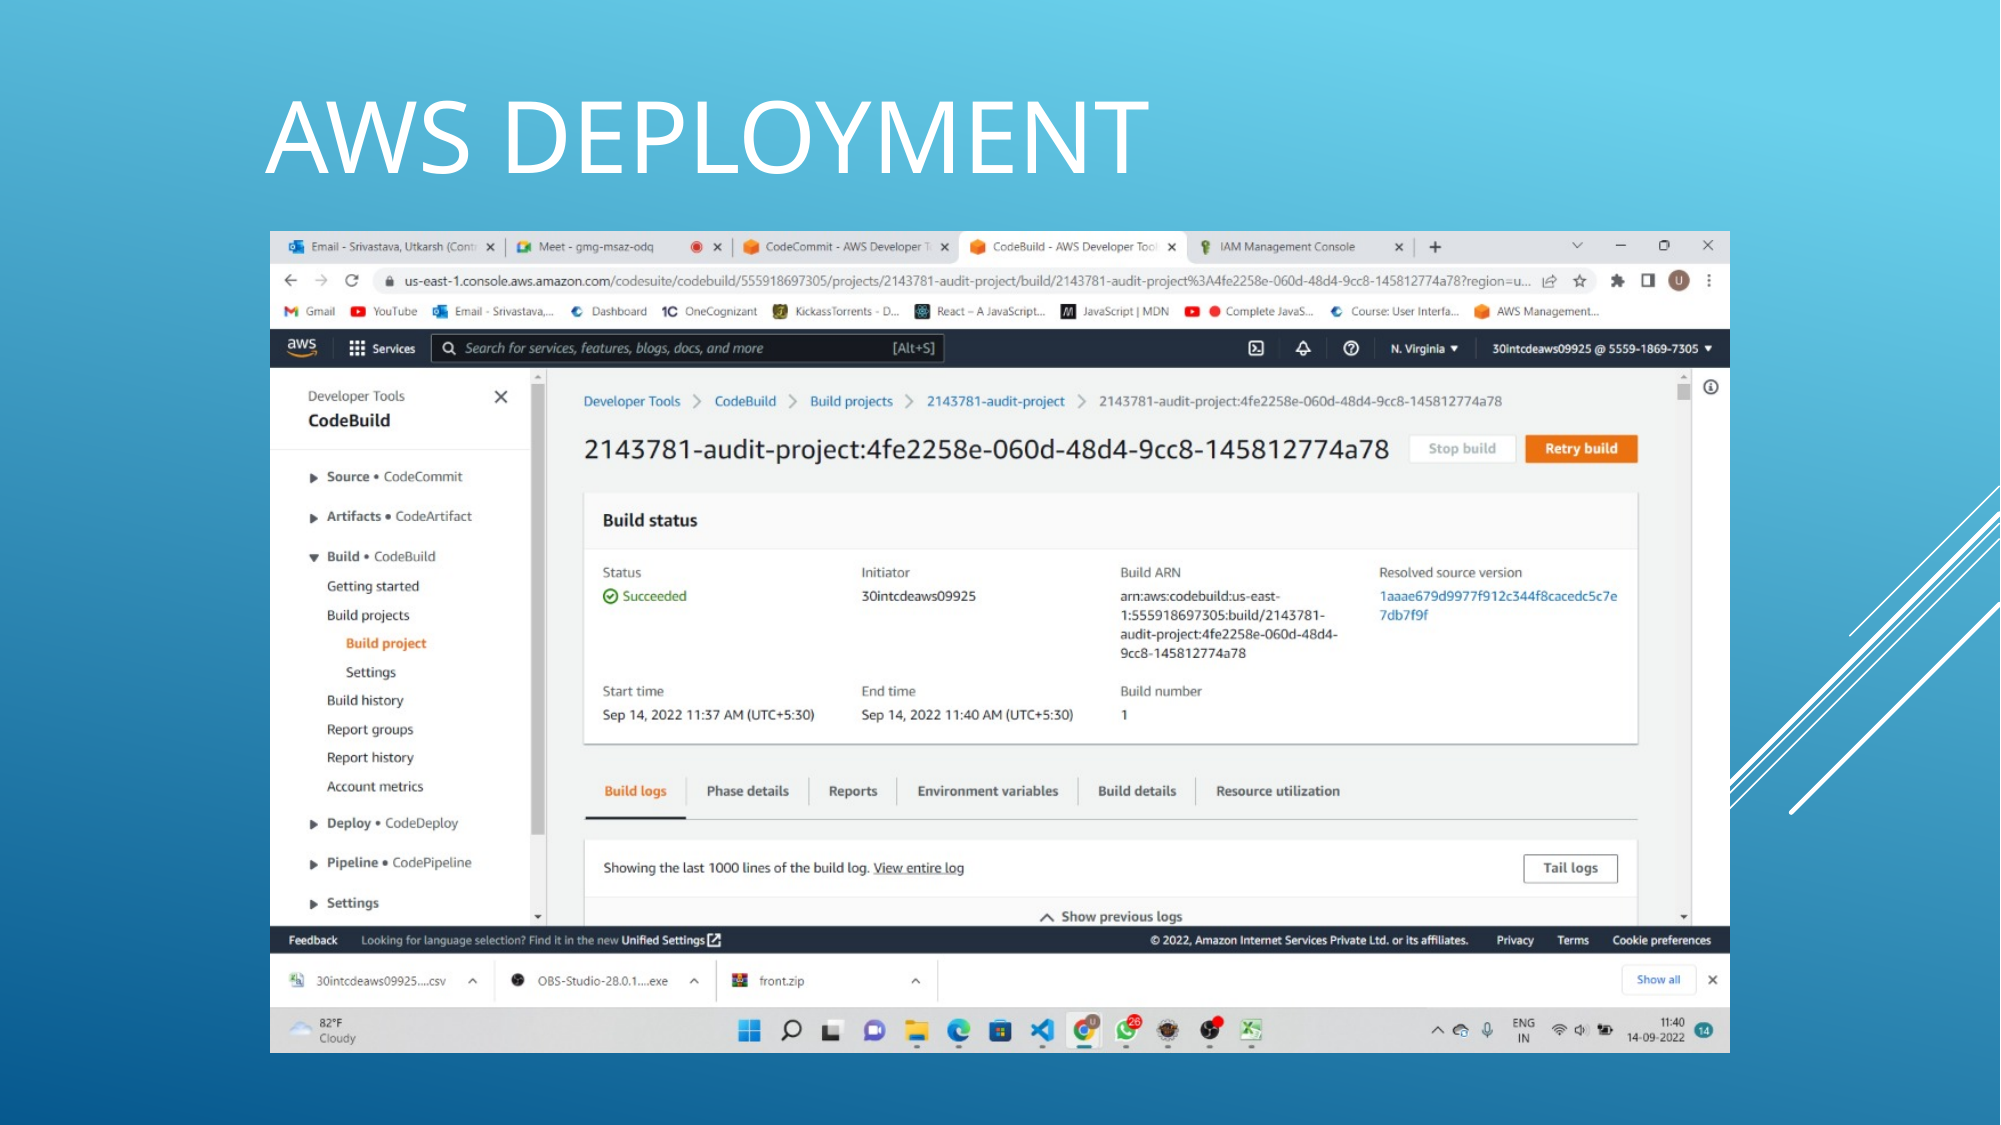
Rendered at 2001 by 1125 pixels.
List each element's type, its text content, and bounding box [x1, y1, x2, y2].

title AWS DEPLOYMENT [28, 21, 1388, 202]
picture [270, 231, 1730, 1053]
